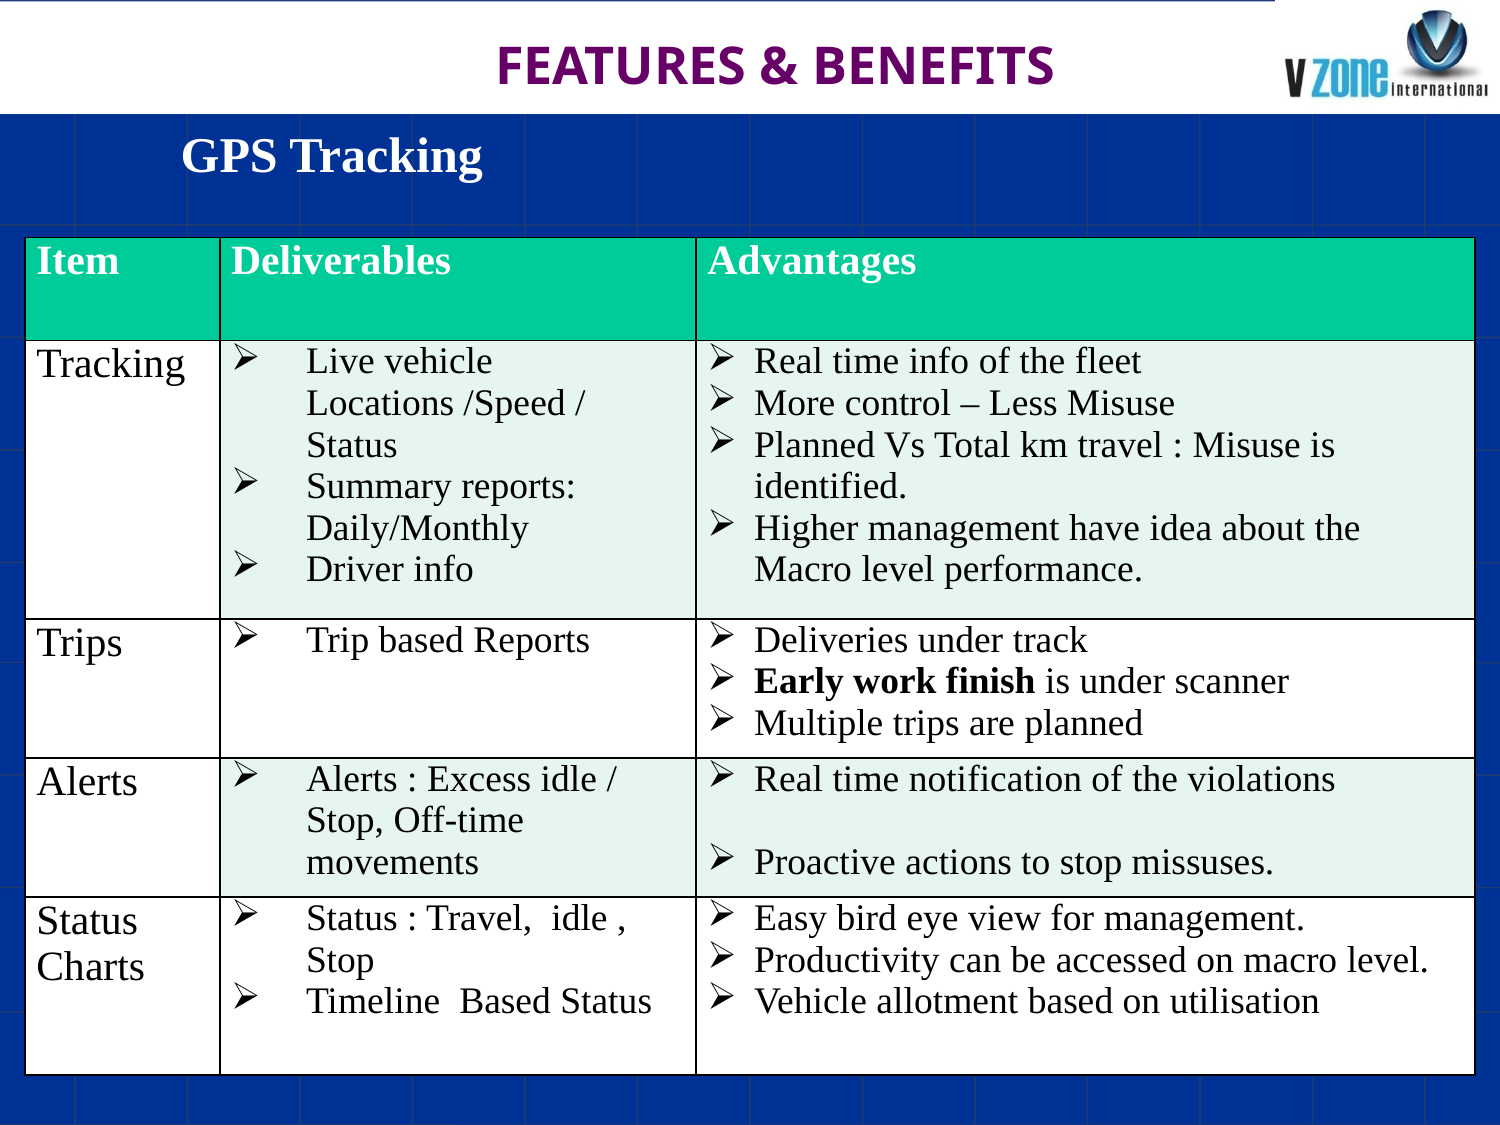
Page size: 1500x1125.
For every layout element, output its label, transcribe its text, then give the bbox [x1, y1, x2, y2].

table_cell Live vehicle Locations /Speed / Status Summary reports: Daily/Monthly Driver info [221, 341, 695, 618]
table_cell Real time info of the fleet More control – Less Misuse Planned Vs Total km travel : Misuse is identified. Higher management have idea about the Macro level performance. [697, 341, 1474, 618]
table_header Advantages [697, 238, 1474, 340]
table_cell Alerts [26, 759, 219, 896]
title GPS Tracking [0, 120, 677, 221]
table_header Deliverables [221, 238, 695, 340]
table_header Item [26, 238, 219, 340]
picture [1274, 0, 1500, 114]
text_box [0, 1, 1271, 114]
table_cell Easy bird eye view for management. Productivity can be accessed on macro level. Vehicle allotment based on utilisation [697, 898, 1474, 1074]
table_cell Tracking [26, 341, 219, 618]
table_cell Trip based Reports [221, 620, 695, 757]
table_cell Status Charts [26, 898, 219, 1074]
text_box FEATURES & BENEFITS [312, 24, 1238, 125]
table_cell Alerts : Excess idle / Stop, Off-time movements [221, 759, 695, 896]
table_cell Real time notification of the violations Proactive actions to stop missuses. [697, 759, 1474, 896]
table_cell Status : Travel, idle , Stop Timeline Based Status [221, 898, 695, 1074]
table_cell Deliveries under track Early work finish is under scanner Multiple trips are planned [697, 620, 1474, 757]
table_cell Trips [26, 620, 219, 757]
